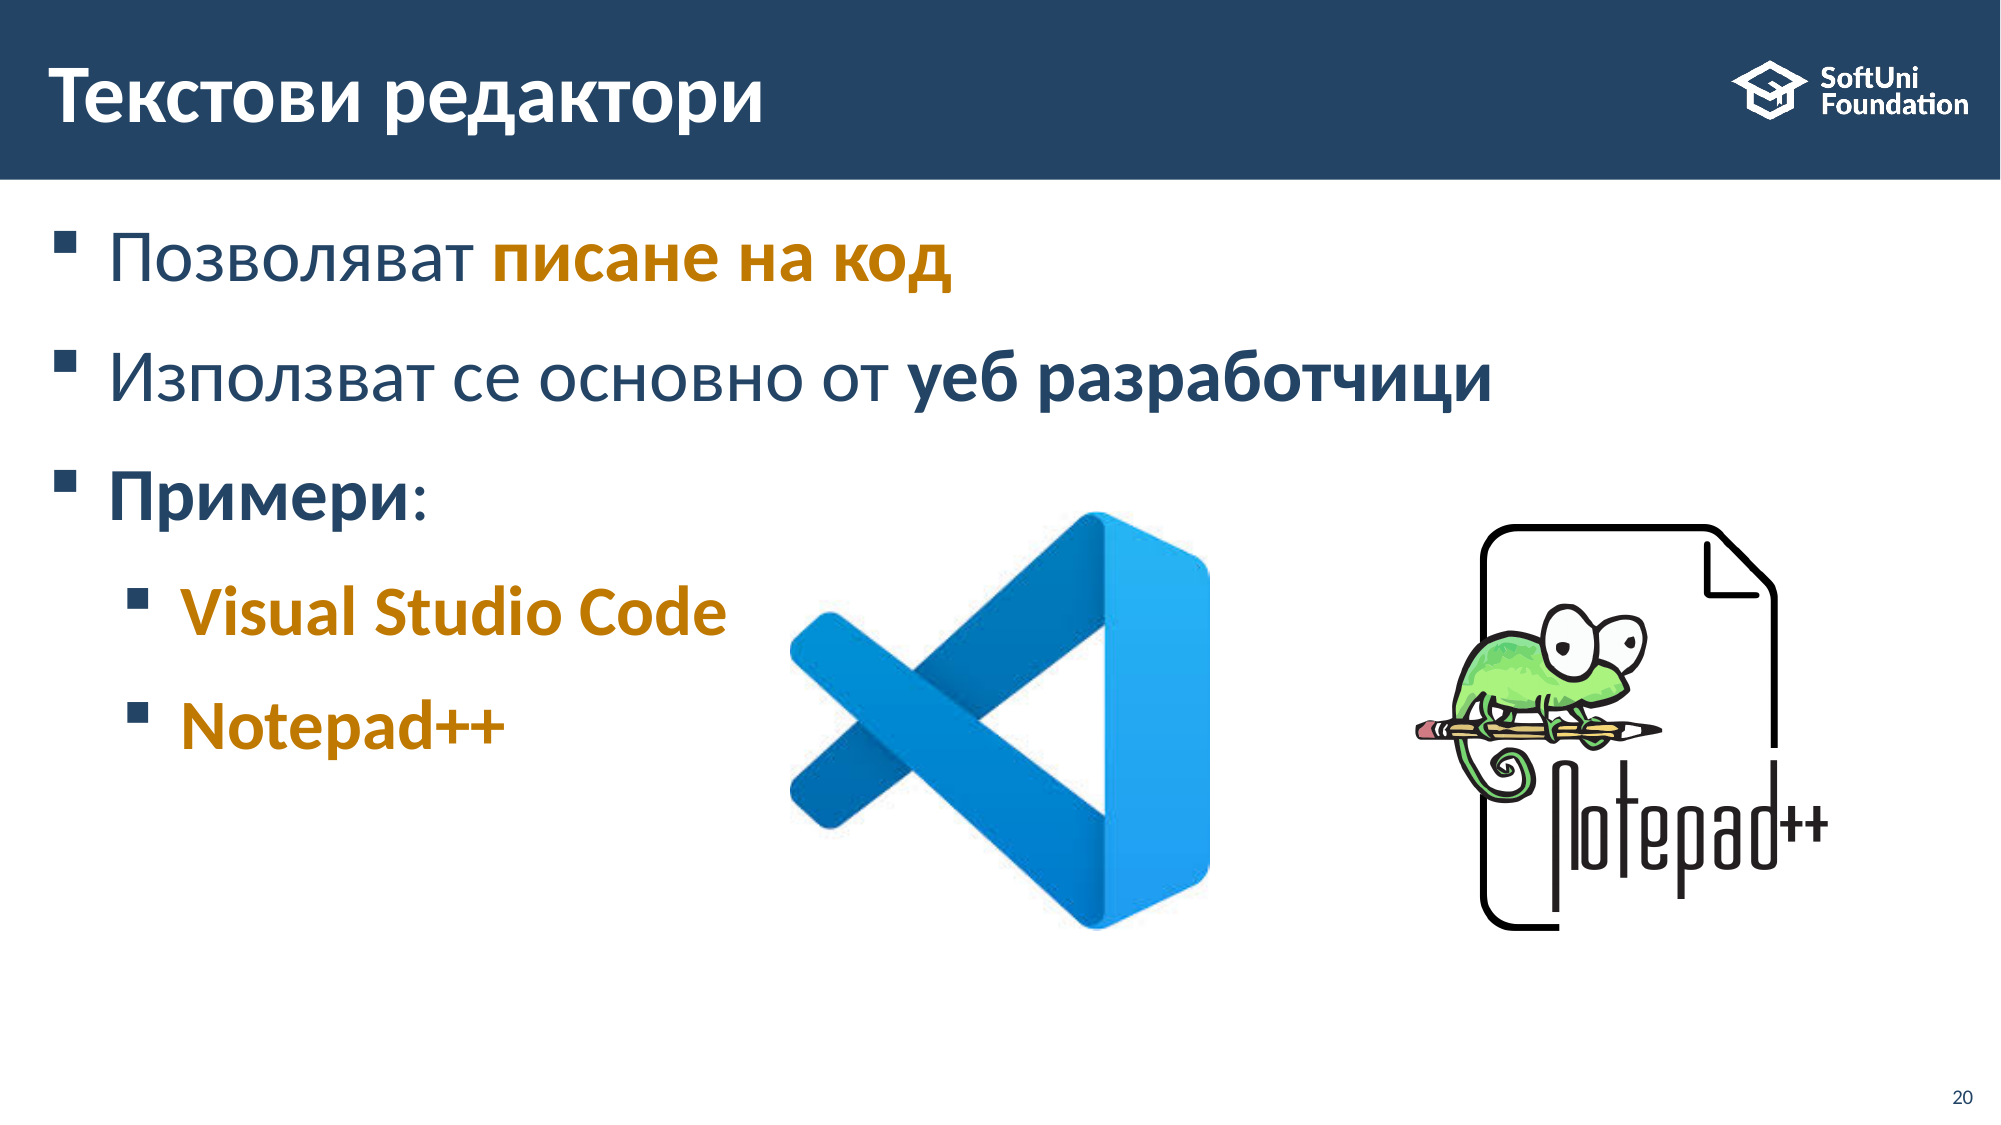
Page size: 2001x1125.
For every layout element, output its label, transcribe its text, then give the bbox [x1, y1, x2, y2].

picture [1383, 524, 1854, 931]
picture [790, 510, 1210, 931]
picture [1731, 60, 1968, 120]
list Позволяват писане на код Използват се основно от уеб разработчици Примери: Visual Studio Code Notepad++ [31, 196, 1970, 1104]
title Текстови редактори [31, 16, 1716, 162]
slide_number 20 [1927, 1067, 1989, 1117]
